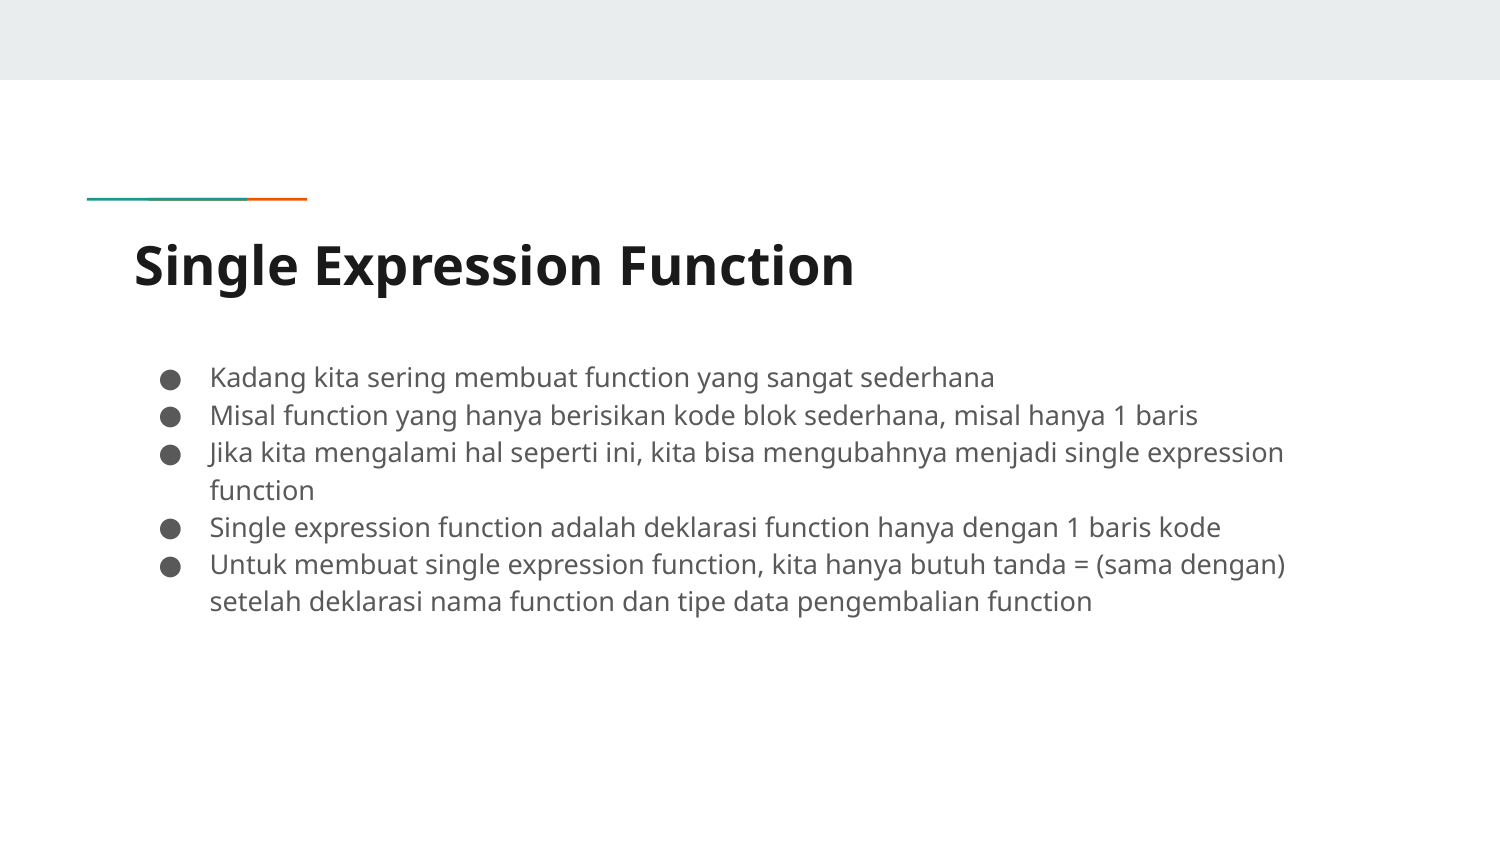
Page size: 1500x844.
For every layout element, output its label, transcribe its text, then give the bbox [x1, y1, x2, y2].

title Single Expression Function [119, 216, 1381, 305]
list Kadang kita sering membuat function yang sangat sederhana Misal function yang hanya berisikan kode blok sederhana, misal hanya 1 baris Jika kita mengalami hal seperti ini, kita bisa mengubahnya menjadi single expression function Single expression function adalah deklarasi function hanya dengan 1 baris kode Untuk membuat single expression function, kita hanya butuh tanda = (sama dengan) setelah deklarasi nama function dan tipe data pengembalian function [119, 341, 1381, 712]
